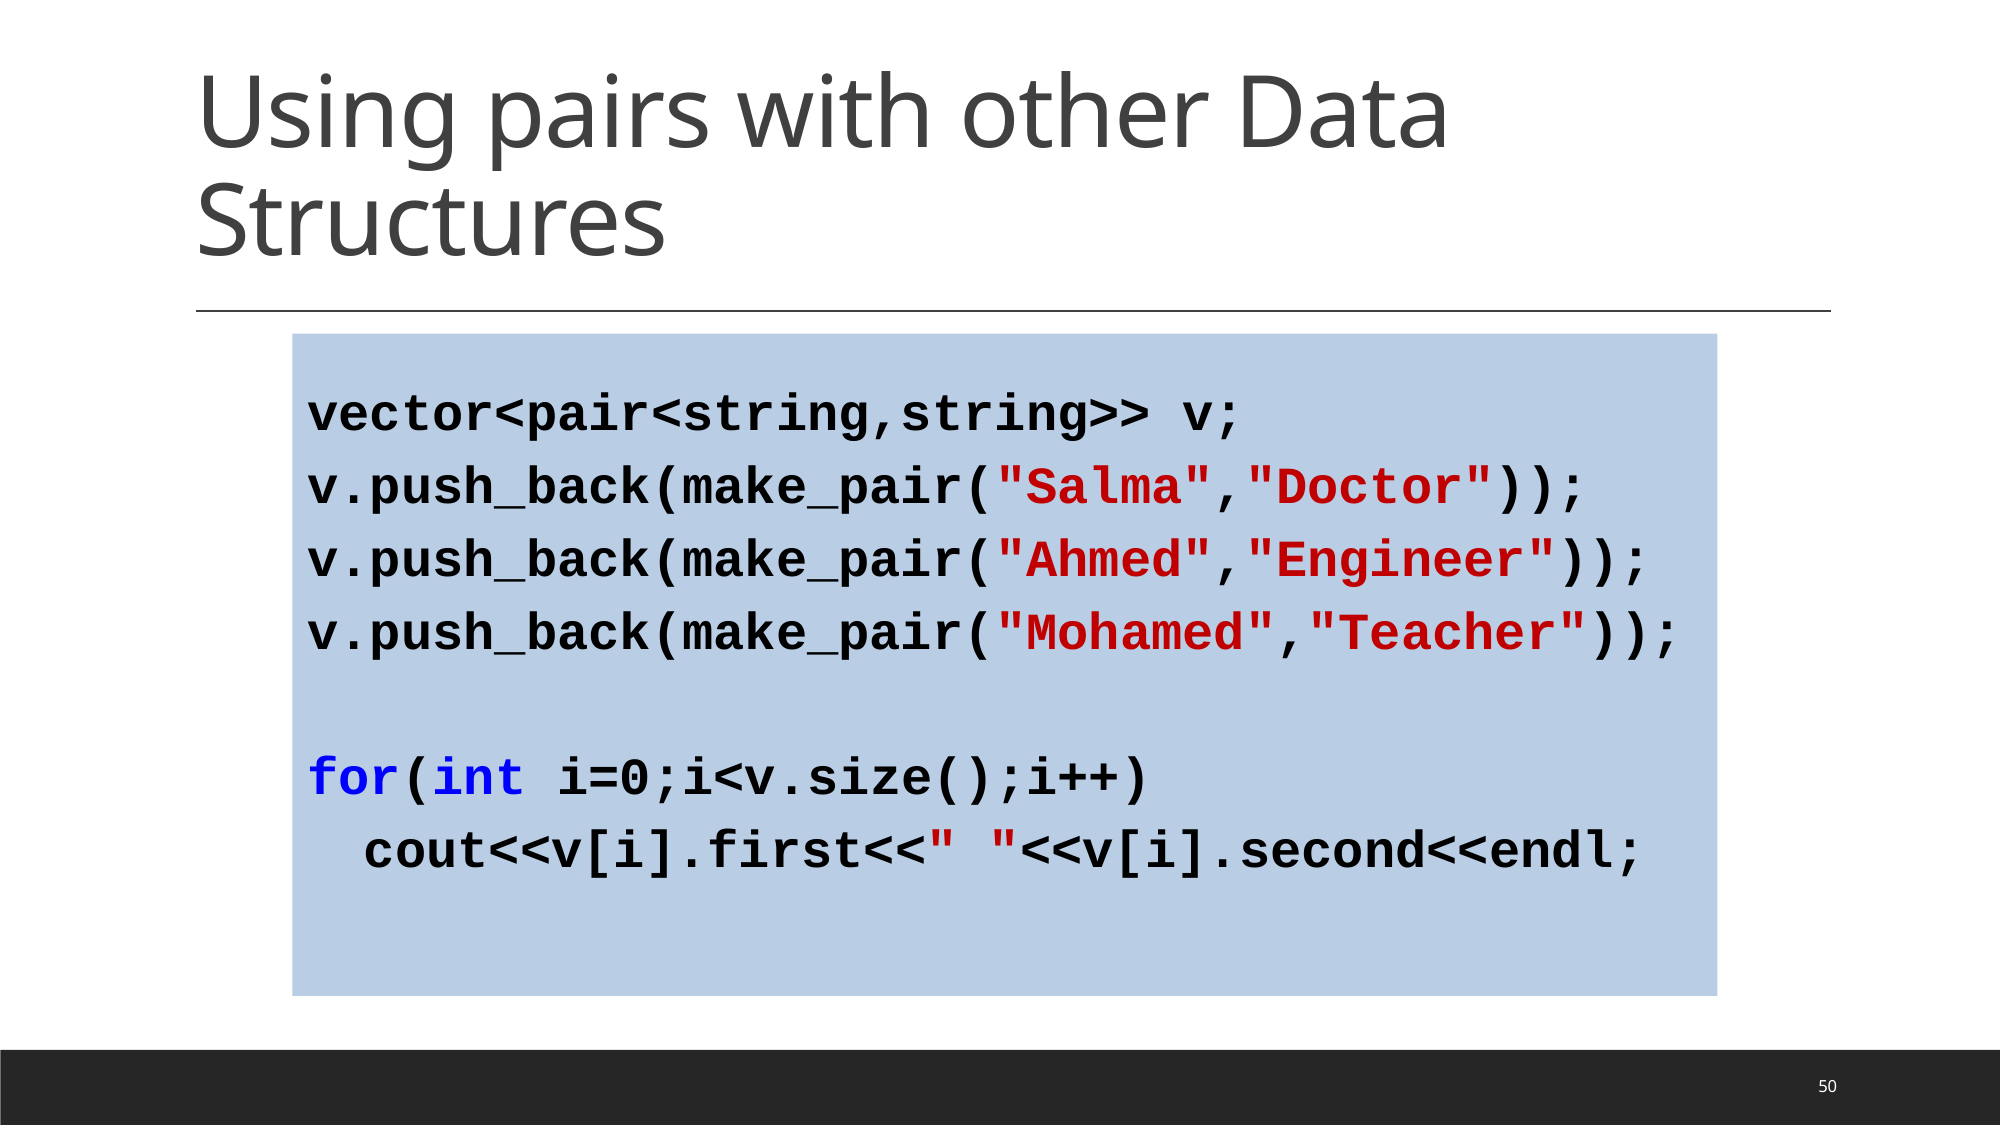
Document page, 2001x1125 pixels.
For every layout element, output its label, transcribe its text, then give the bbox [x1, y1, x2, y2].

text_box vector<pair<string,string>> v; v.push_back(make_pair("Salma","Doctor")); v.push_back(make_pair("Ahmed","Engineer")); v.push_back(make_pair("Mohamed","Teacher")); for(int i=0;i<v.size();i++) cout<<v[i].first<<" "<<v[i].second<<endl; [292, 333, 1718, 996]
title Using pairs with other Data Structures [180, 47, 1830, 285]
slide_number 50 [1803, 1057, 1932, 1118]
